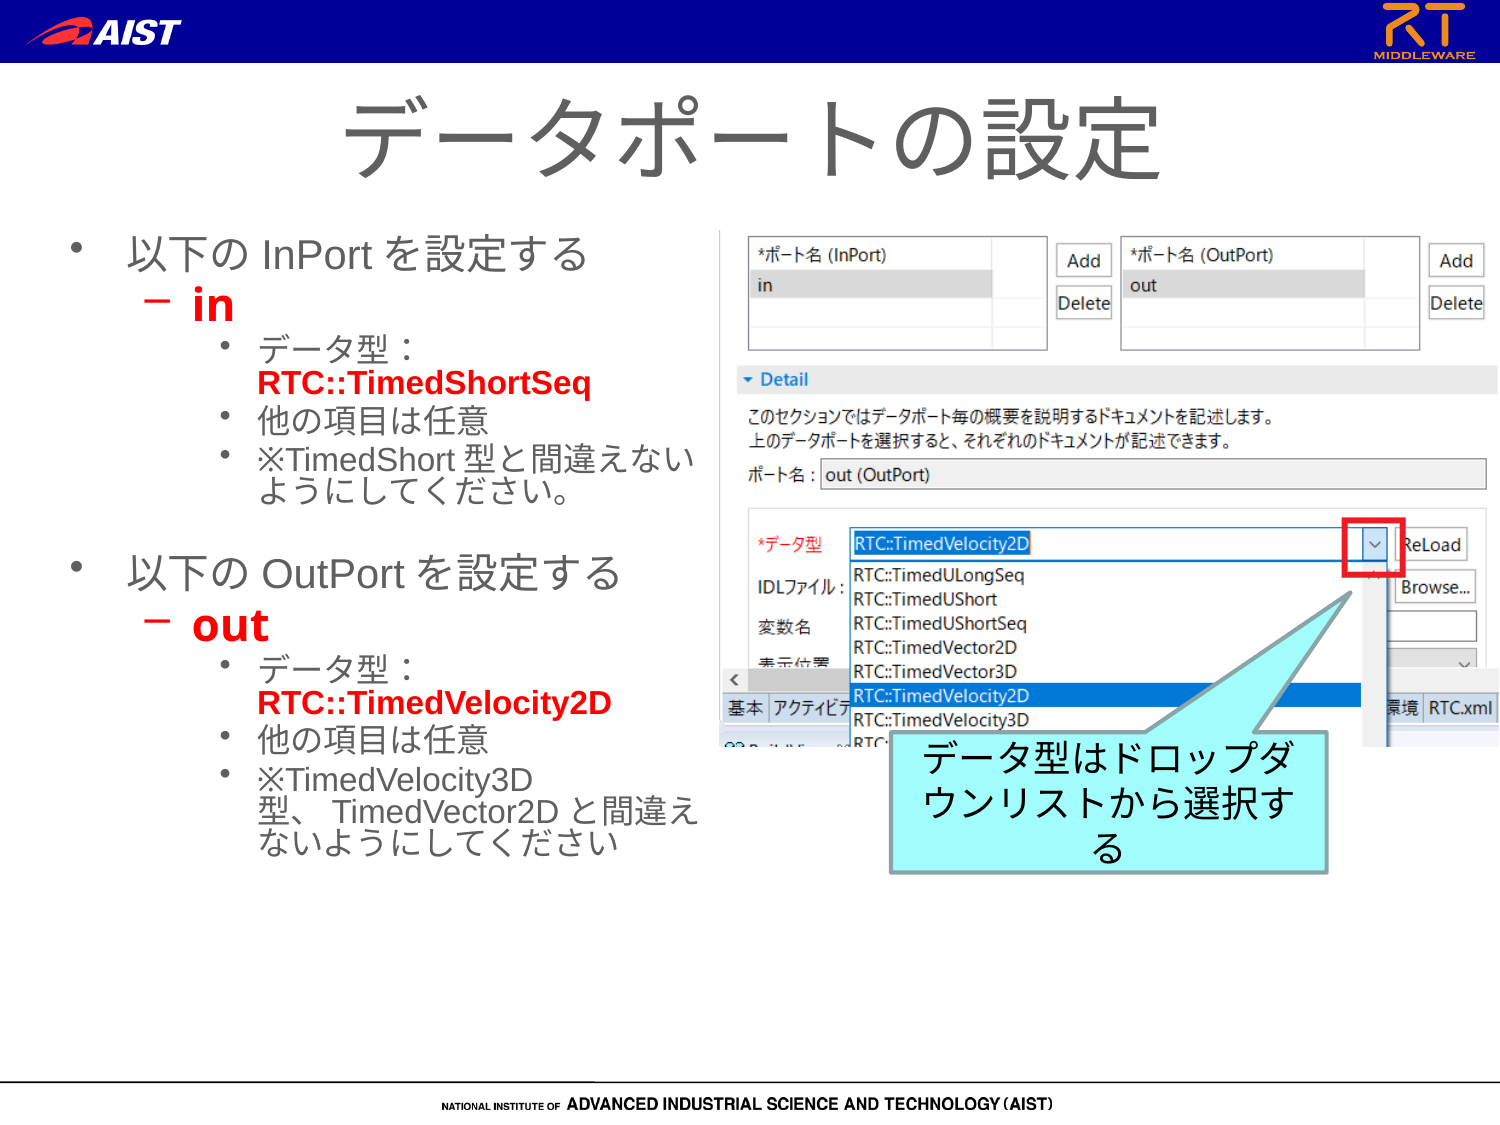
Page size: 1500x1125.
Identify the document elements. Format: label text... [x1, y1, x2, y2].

text_box 以下のInPortを設定する in データ型： RTC::TimedShortSeq 他の項目は任意 ※TimedShort型と間違えないようにしてください。 以下のOutPortを設定する out データ型： RTC::TimedVelocity2D 他の項目は任意 ※TimedVelocity3D型、TimedVector2Dと間違えないようにしてください [54, 230, 721, 917]
text_box データ型はドロップダウンリストから選択する [888, 756, 1329, 875]
picture [719, 229, 1499, 748]
picture [0, 0, 1500, 63]
title データポートの設定 [29, 66, 1474, 208]
picture [442, 1097, 1052, 1110]
